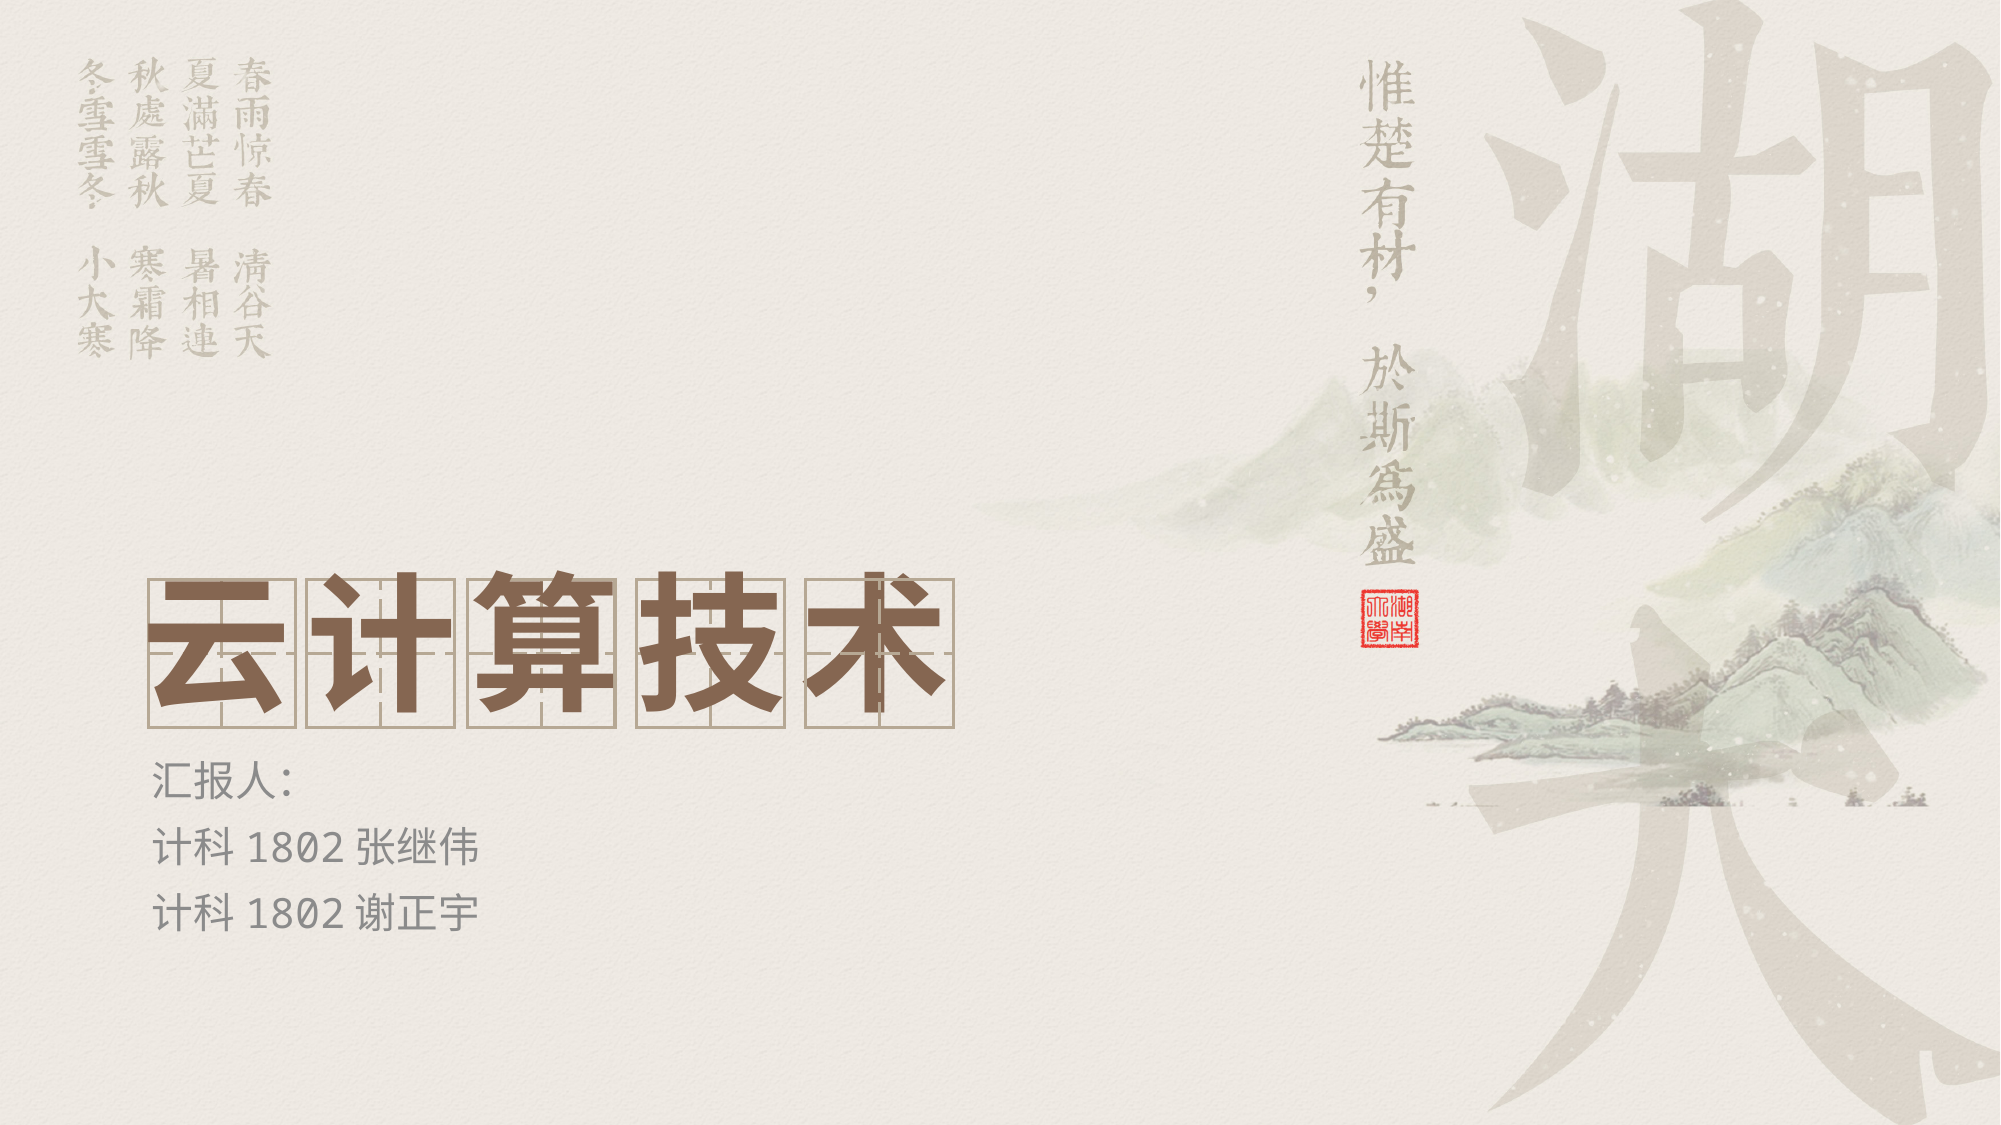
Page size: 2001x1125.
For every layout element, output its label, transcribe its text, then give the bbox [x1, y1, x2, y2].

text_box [636, 579, 785, 728]
list 汇报人： 计科1802张继伟 计科1802谢正宇 [136, 752, 1862, 999]
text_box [148, 579, 296, 728]
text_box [306, 579, 455, 728]
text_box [467, 579, 616, 728]
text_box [805, 579, 954, 728]
title 云计算技术 [126, 272, 1852, 741]
picture [0, 0, 2001, 1125]
